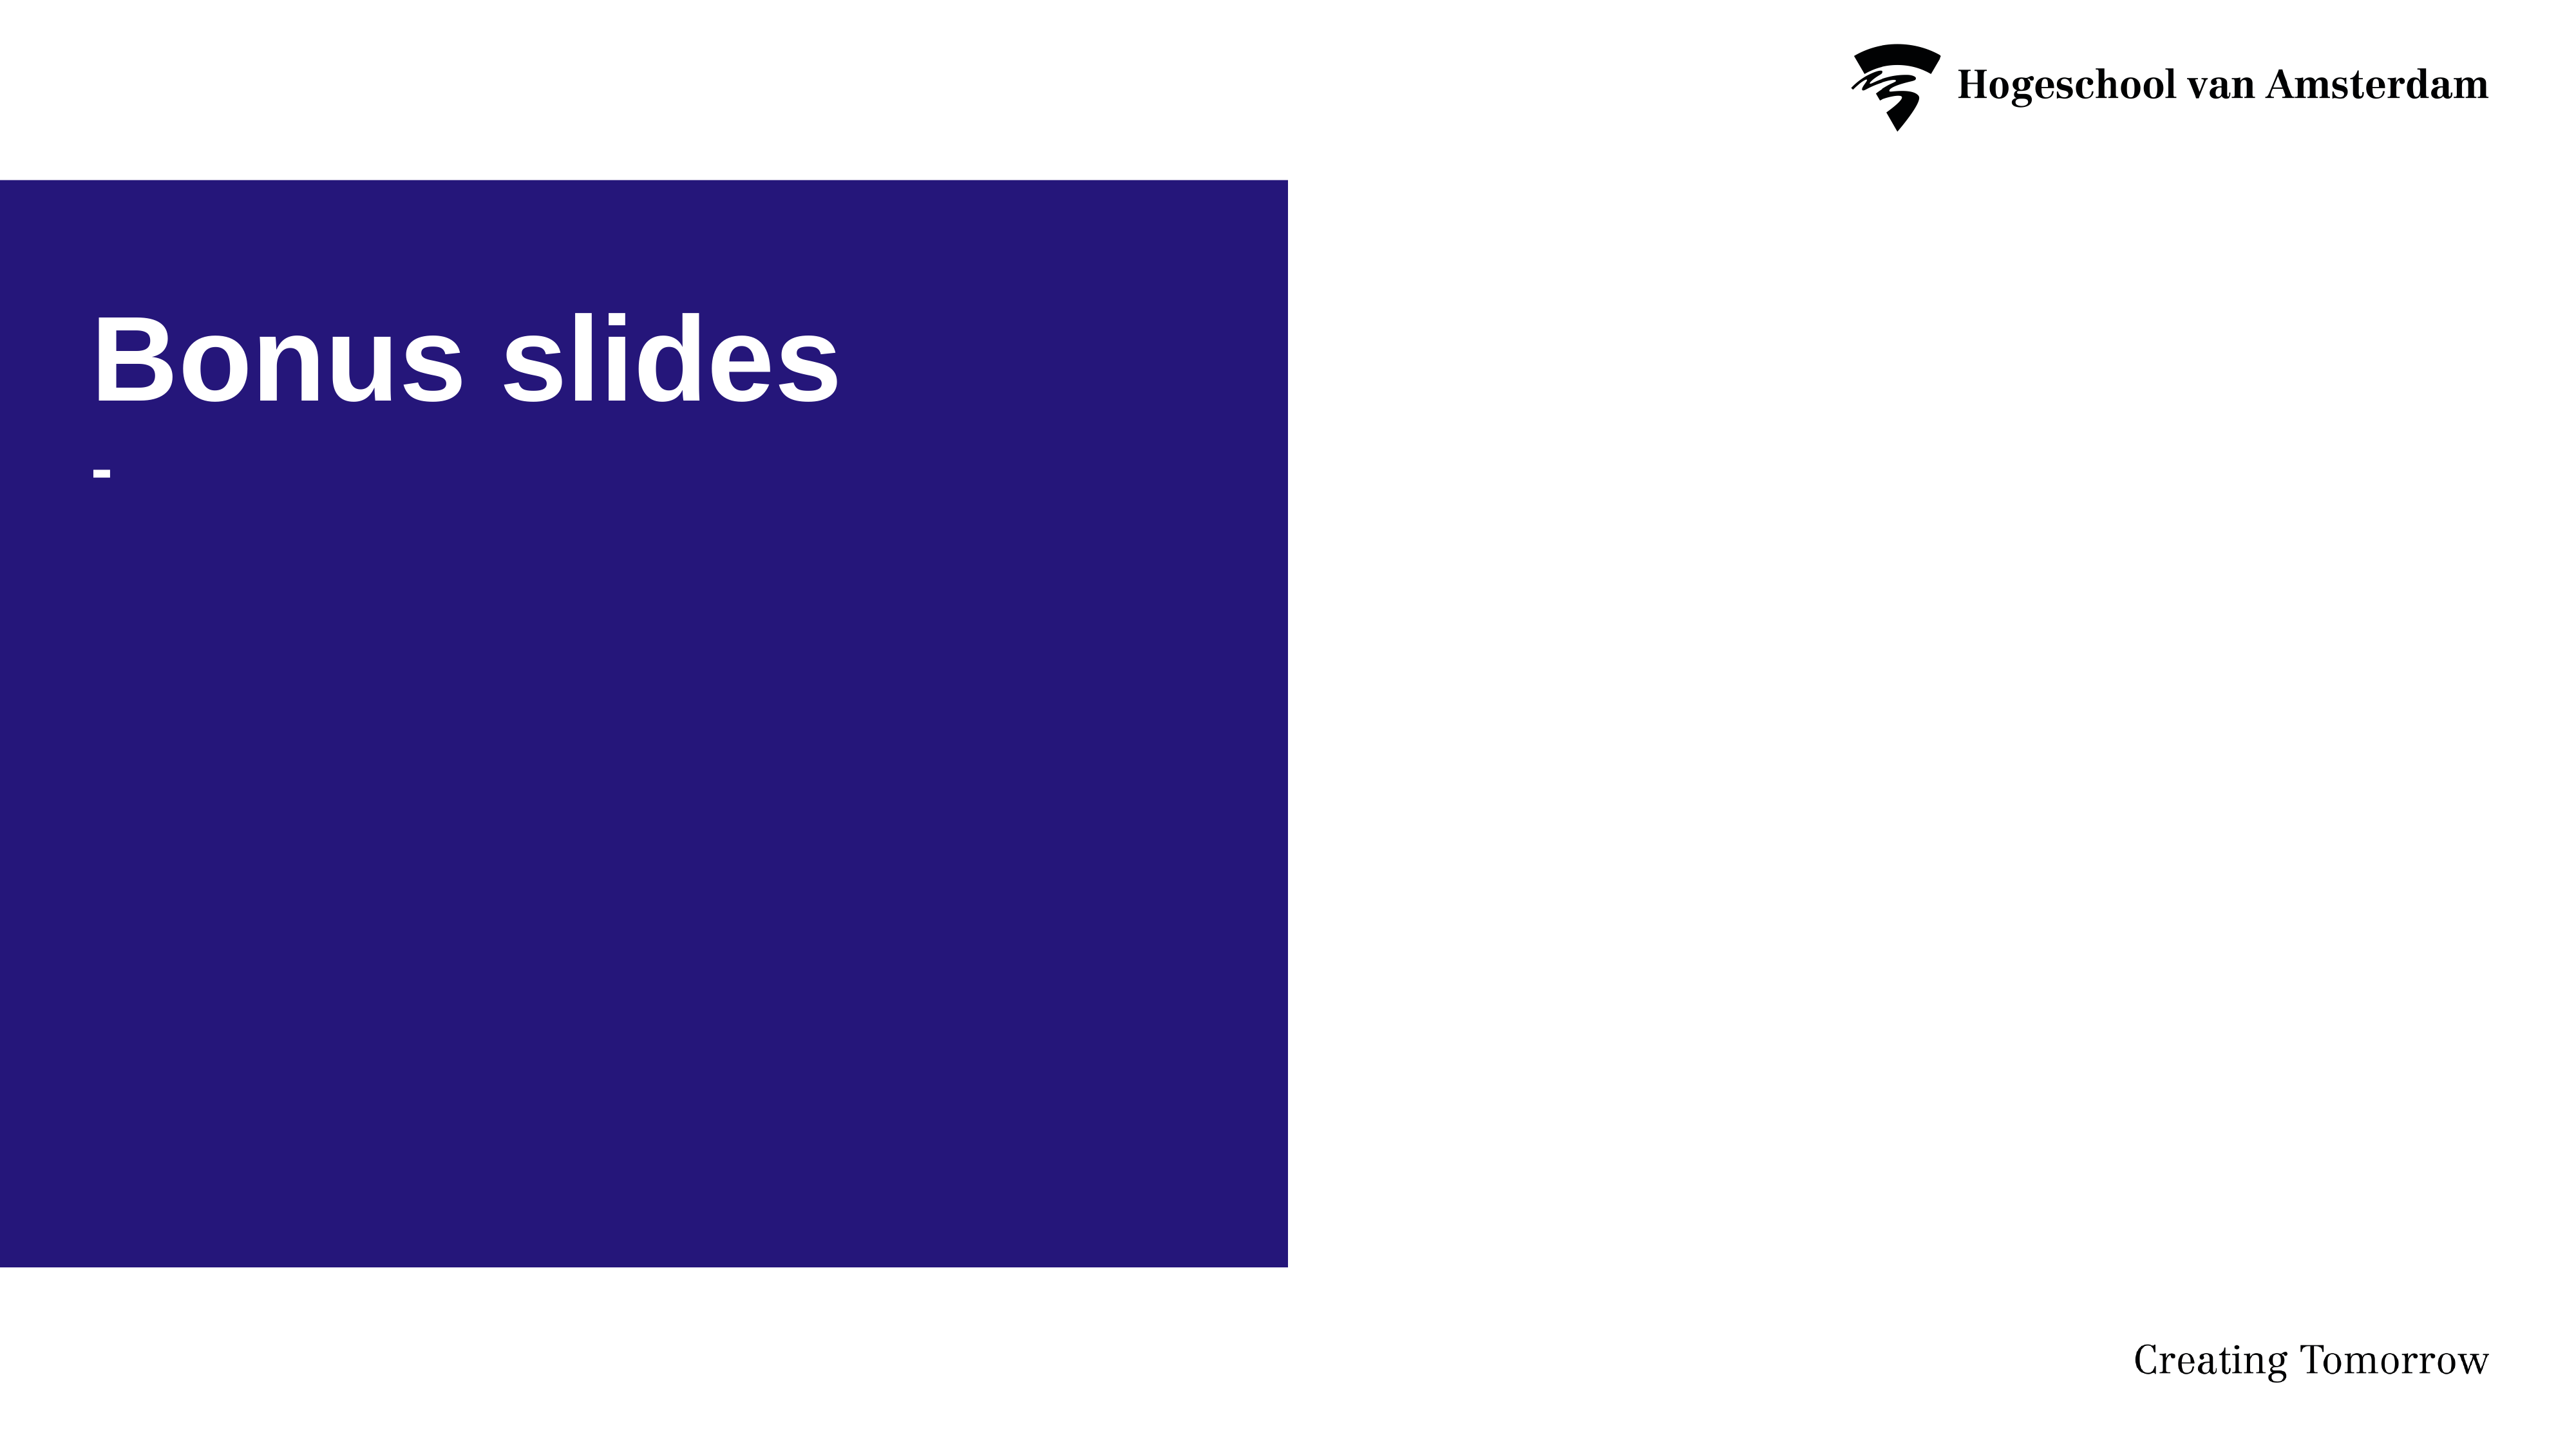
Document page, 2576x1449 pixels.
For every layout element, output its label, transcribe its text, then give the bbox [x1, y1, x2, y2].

picture [2048, 1274, 2576, 1449]
title Bonus slides - [91, 279, 1218, 593]
picture [1766, 0, 2576, 175]
